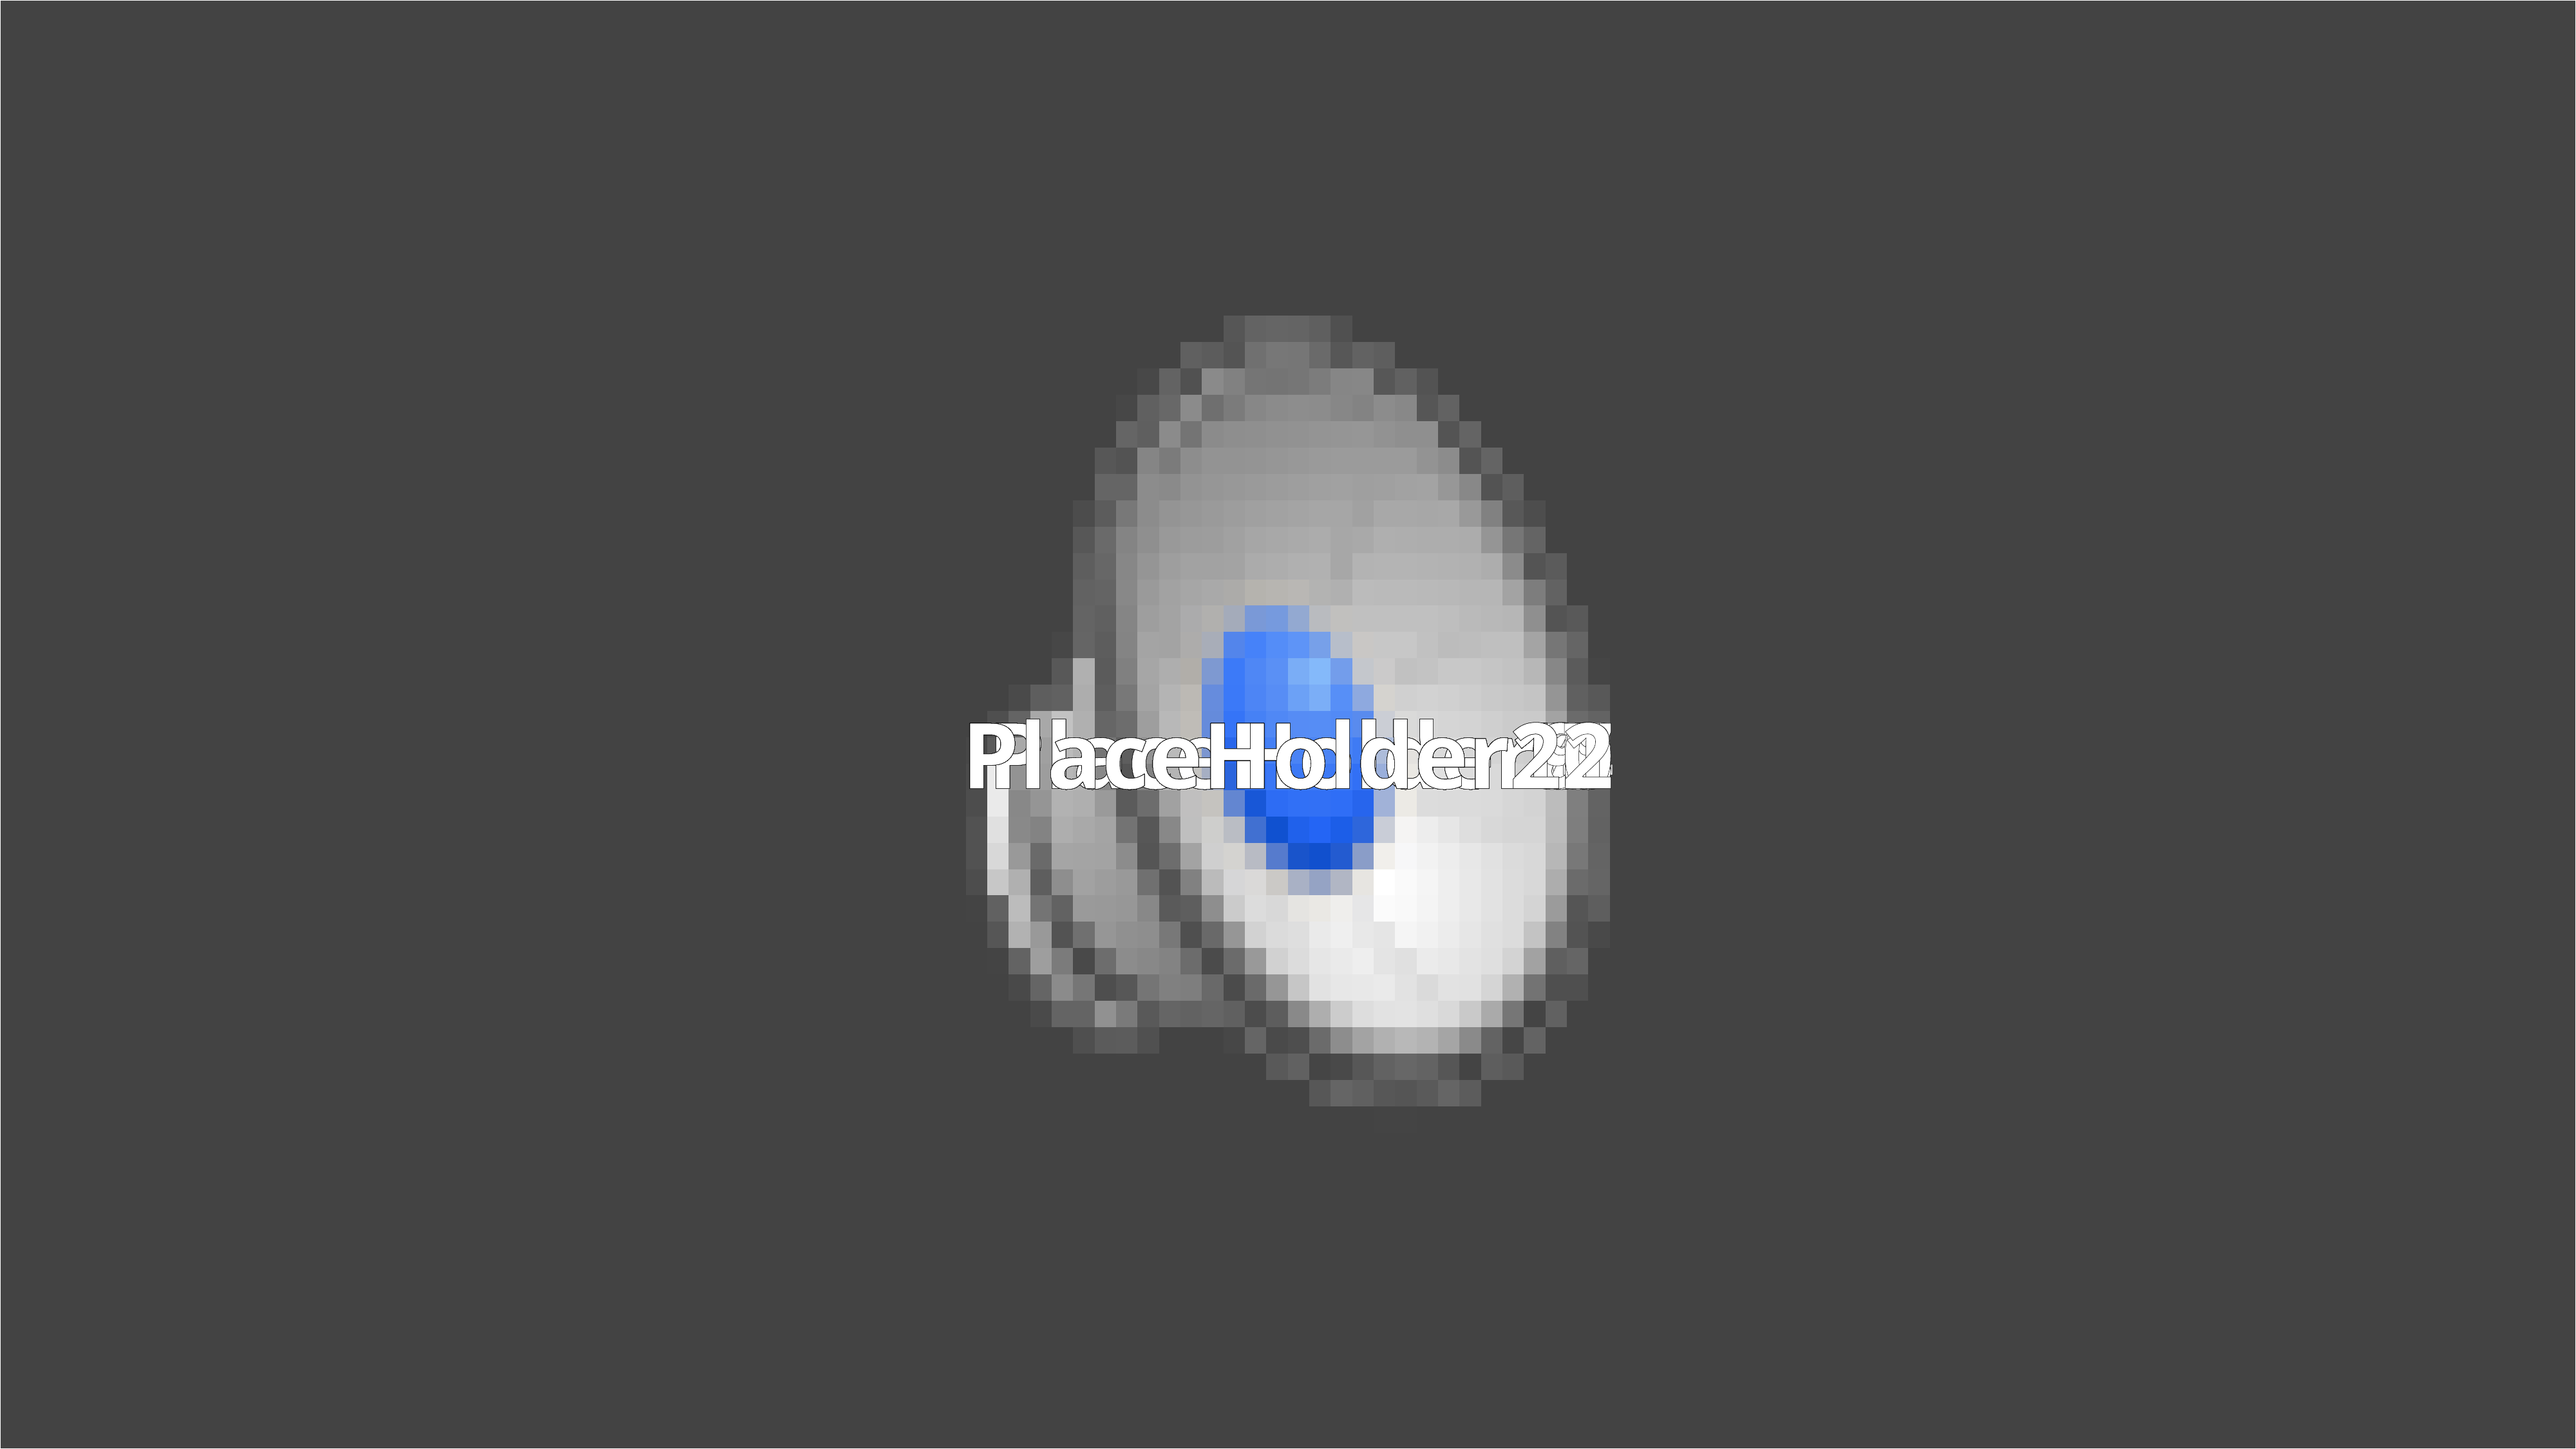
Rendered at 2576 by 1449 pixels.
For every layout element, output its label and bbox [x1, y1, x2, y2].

text_box [0, 0, 2576, 1449]
